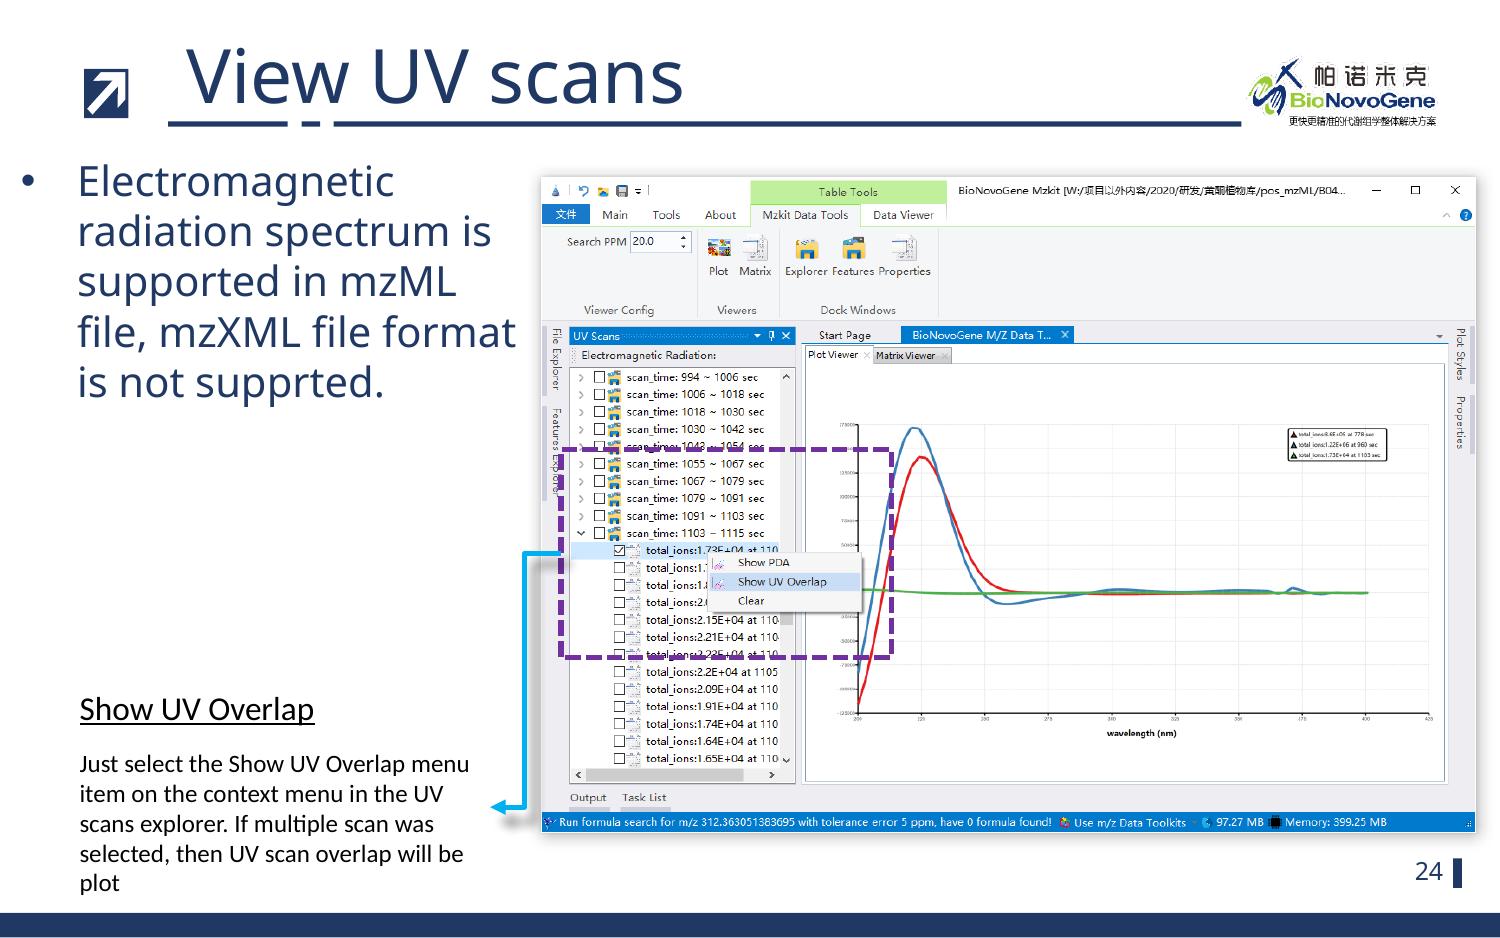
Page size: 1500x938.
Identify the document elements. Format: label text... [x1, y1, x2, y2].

picture [1245, 55, 1444, 132]
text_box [489, 553, 562, 809]
list Electromagnetic radiation spectrum is supported in mzML file, mzXML file format is not supprted. [5, 147, 543, 646]
title View UV scans [171, 19, 1058, 127]
picture [524, 161, 1500, 853]
text_box Show UV Overlap Just select the Show UV Overlap menu item on the context menu in the UV scans explorer. If multiple scan was selected, then UV scan overlap will be plot [64, 679, 491, 935]
